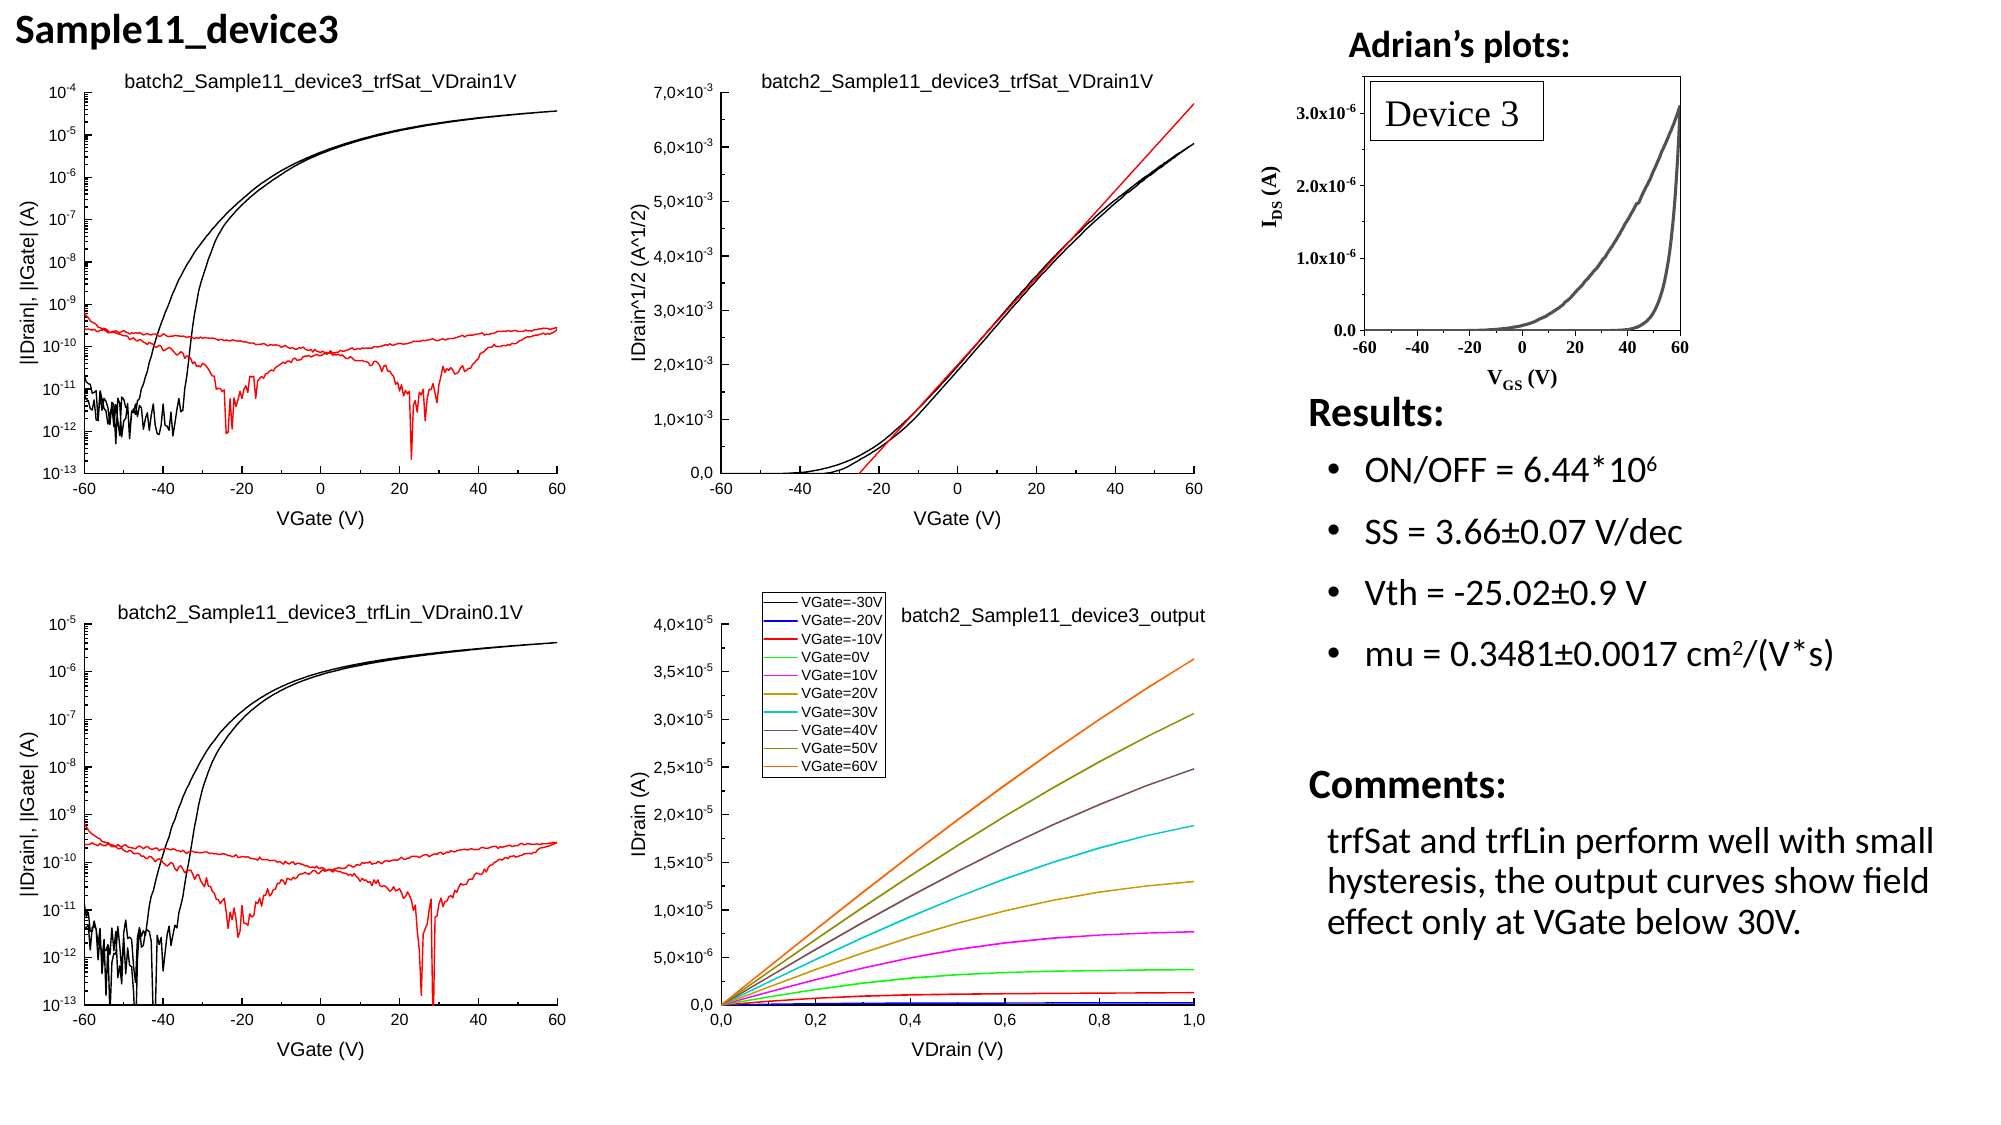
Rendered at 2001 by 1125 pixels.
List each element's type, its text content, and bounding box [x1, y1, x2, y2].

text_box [0, 562, 655, 1094]
title Sample11_device3 [0, 0, 1725, 218]
list ON/OFF = 6.44*106 SS = 3.66±0.07 V/dec Vth = -25.02±0.9 V mu = 0.3481±0.0017 cm2/(V*s) [1312, 443, 1968, 732]
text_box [655, 562, 1292, 1094]
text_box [0, 30, 655, 562]
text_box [655, 30, 1292, 562]
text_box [1247, 47, 1711, 403]
list trfSat and trfLin perform well with small hysteresis, the output curves show field effect only at VGate below 30V. [1312, 813, 1968, 1103]
